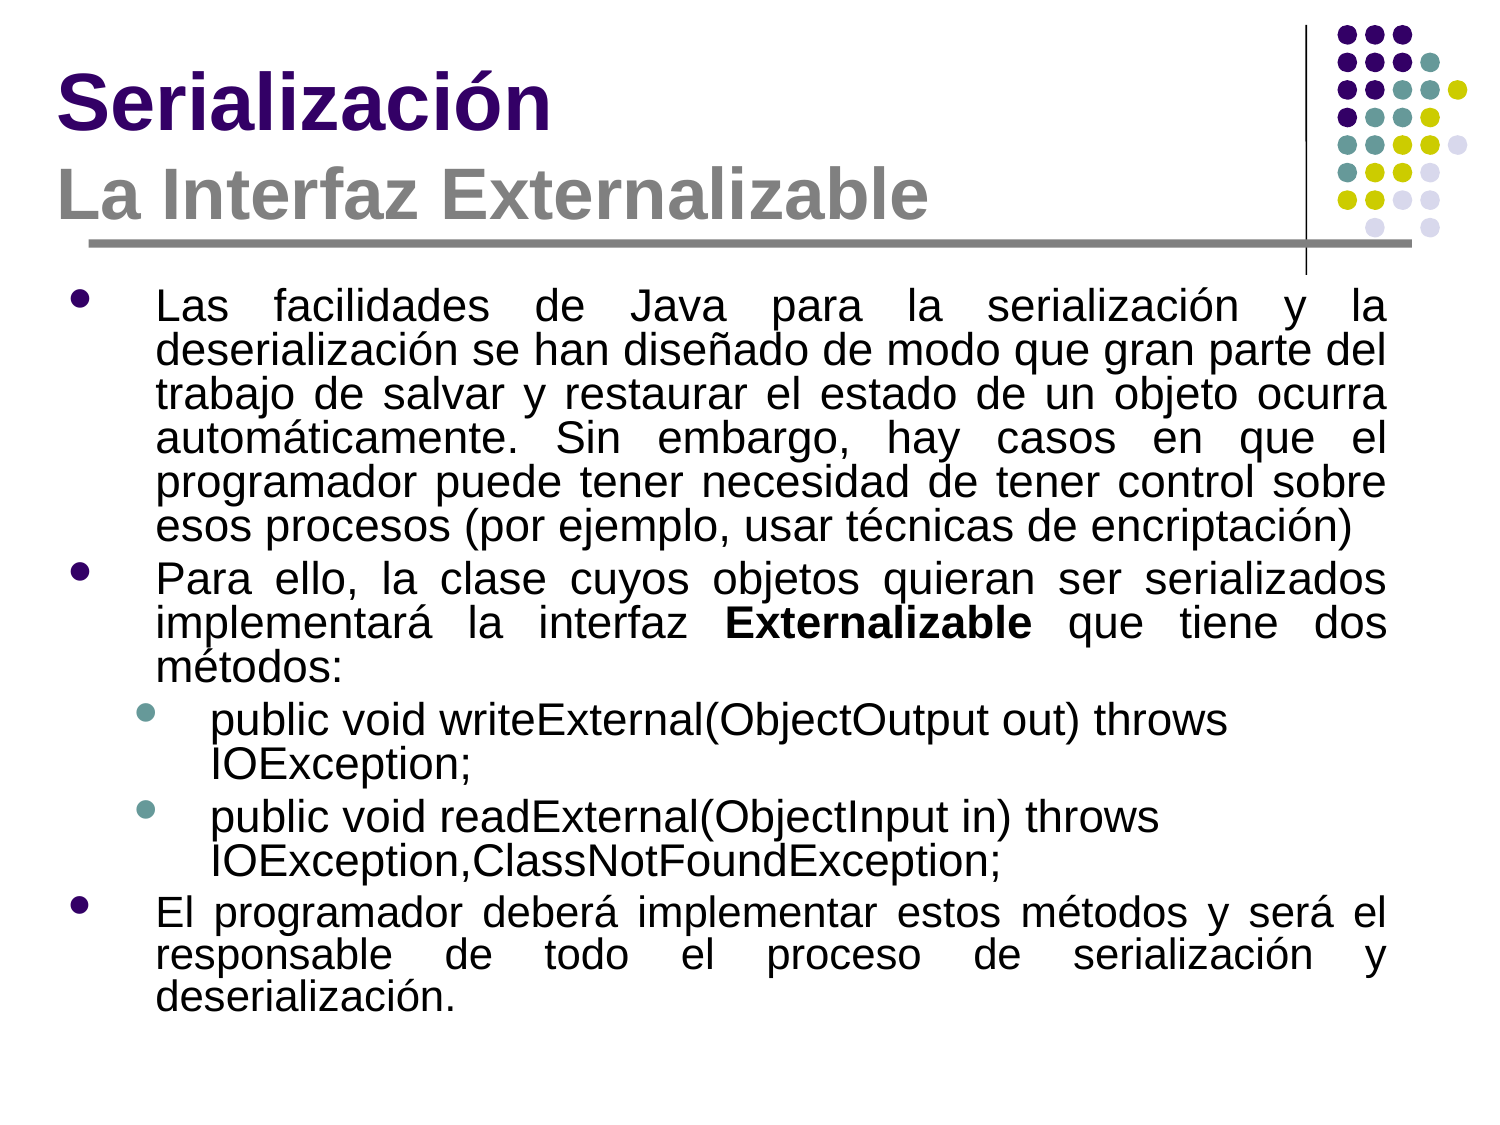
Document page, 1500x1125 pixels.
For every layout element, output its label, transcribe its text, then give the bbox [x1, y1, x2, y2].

list Las facilidades de Java para la serialización y la deserialización se han diseñado de modo que gran parte del trabajo de salvar y restaurar el estado de un objeto ocurra automáticamente. Sin embargo, hay casos en que el programador puede tener necesidad de tener control sobre esos procesos (por ejemplo, usar técnicas de encriptación) Para ello, la clase cuyos objetos quieran ser serializados implementará la interfaz Externalizable que tiene dos métodos: public void writeExternal(ObjectOutput out) throws IOException; public void readExternal(ObjectInput in) throws IOException,ClassNotFoundException; El programador deberá implementar estos métodos y será el responsable de todo el proceso de serialización y deserialización. [53, 278, 1404, 1094]
title Serialización La Interfaz Externalizable [41, 54, 1392, 243]
